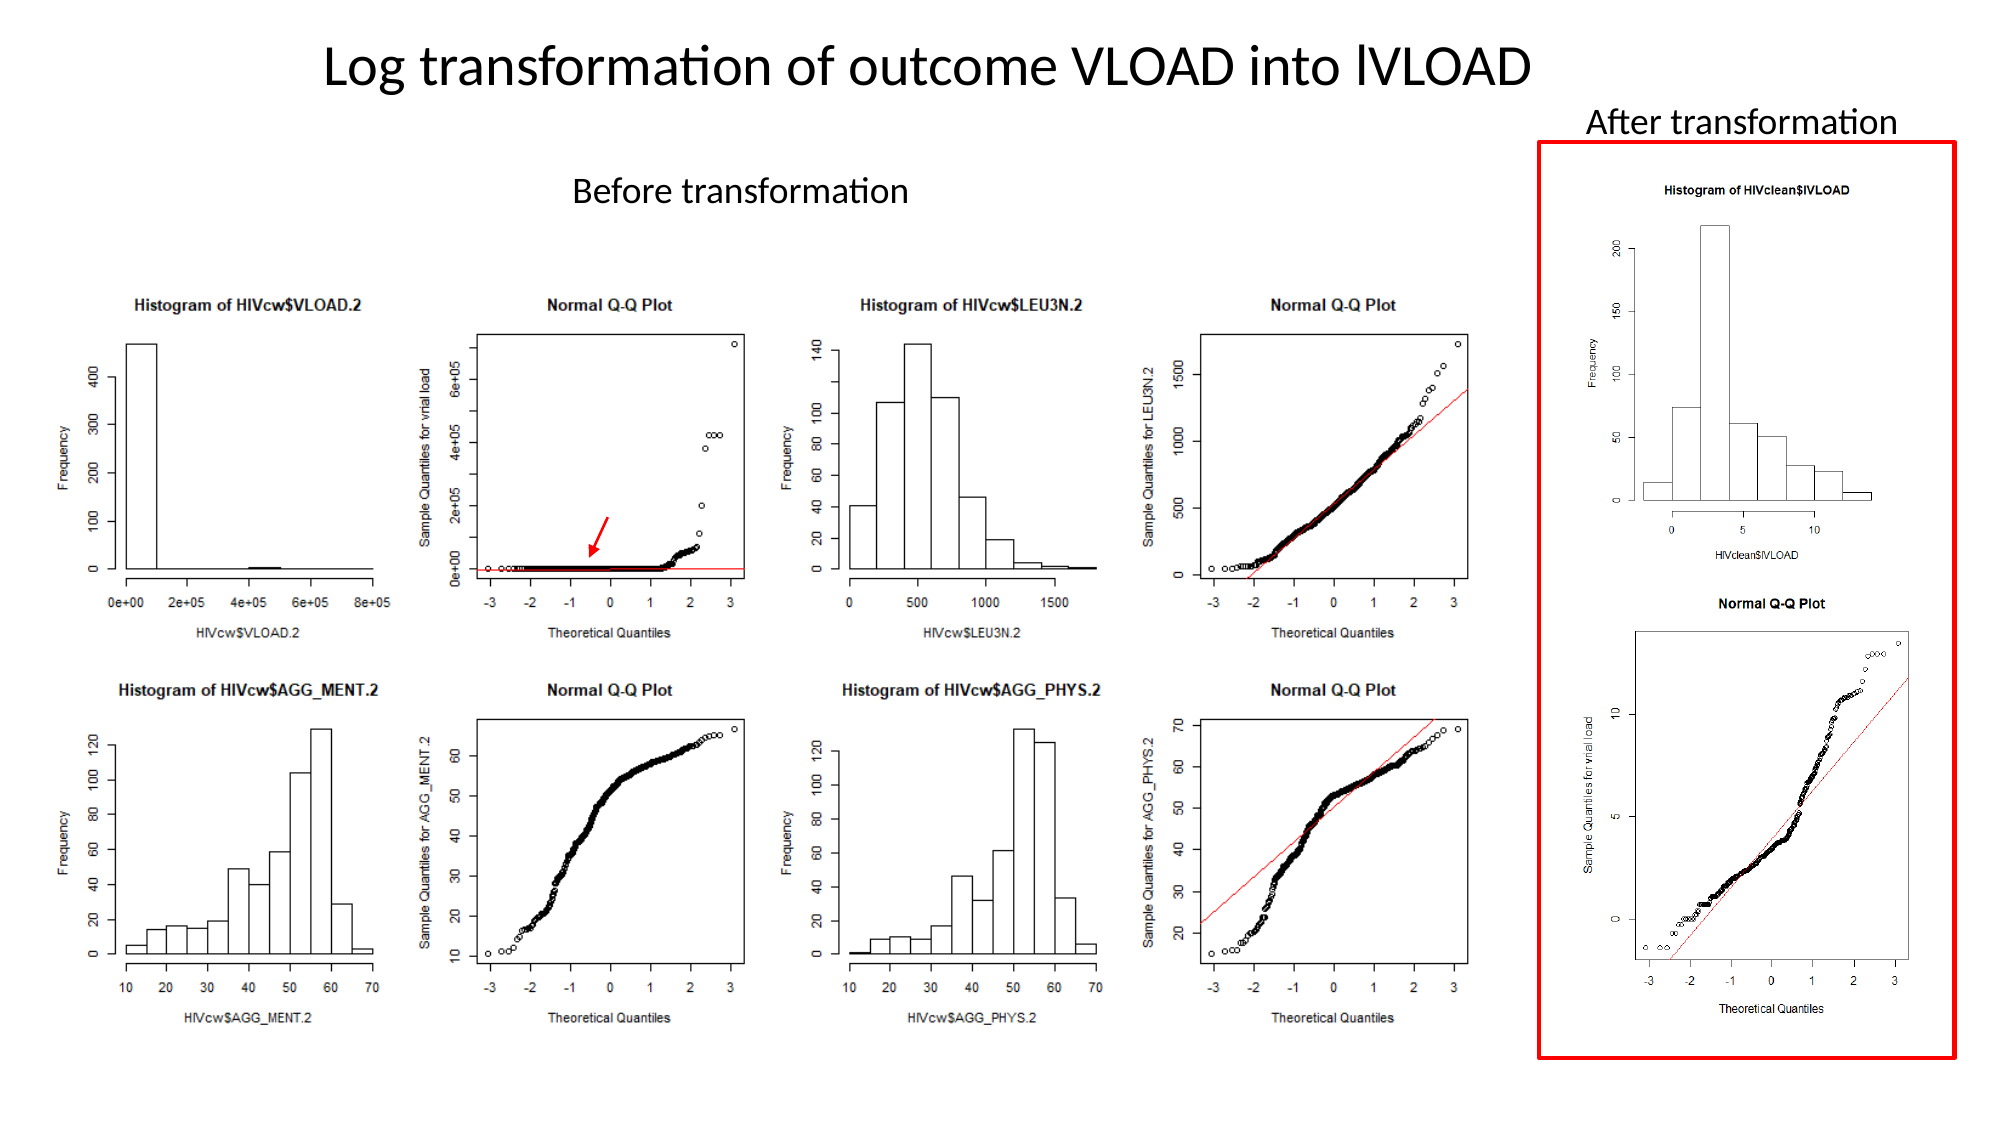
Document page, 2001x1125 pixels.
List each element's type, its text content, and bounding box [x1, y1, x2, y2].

picture [1585, 169, 1883, 574]
text_box Before transformation [557, 159, 957, 219]
picture [1571, 583, 1919, 1021]
text_box [1538, 142, 1955, 1058]
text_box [588, 517, 608, 558]
text_box Log transformation of outcome VLOAD into lVLOAD [308, 20, 1600, 105]
text_box After transformation [1571, 89, 1970, 150]
picture [53, 272, 1500, 1043]
